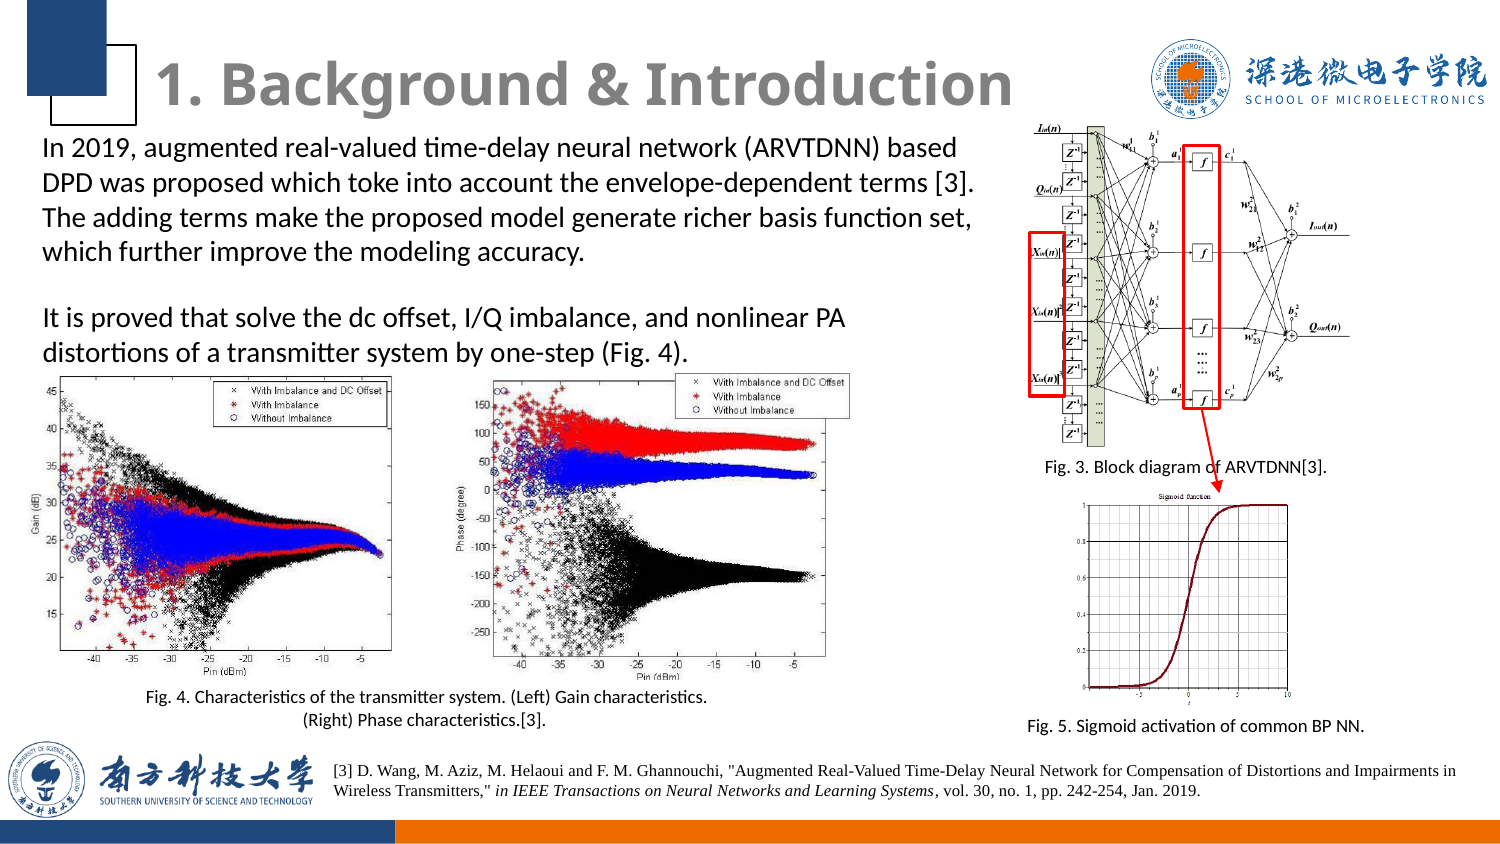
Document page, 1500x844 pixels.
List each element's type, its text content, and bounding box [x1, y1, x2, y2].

picture [1397, 39, 1487, 119]
text_box In 2019, augmented real-valued time-delay neural network (ARVTDNN) based DPD was proposed which toke into account the envelope-dependent terms [3]. The adding terms make the proposed model generate richer basis function set, which further improve the modeling accuracy. [27, 120, 996, 276]
text_box Fig. 5. Sigmoid activation of common BP NN. [885, 706, 1500, 744]
title 1. Background & Introduction [139, 39, 1397, 138]
picture [27, 369, 395, 676]
picture [0, 739, 320, 820]
text_box Fig. 3. Block diagram of ARVTDNN[3]. [875, 447, 1196, 485]
text_box It is proved that solve the dc offset, I/Q imbalance, and nonlinear PA distortions of a transmitter system by one-step (Fig. 4). [27, 291, 961, 376]
text_box [3] D. Wang, M. Aziz, M. Helaoui and F. M. Ghannouchi, "Augmented Real-Valued Time-Delay Neural Network for Compensation of Distortions and Impairments in Wireless Transmitters," in IEEE Transactions on Neural Networks and Learning Systems, vol. 30, no. 1, pp. 242-254, Jan. 2019. [318, 752, 1500, 808]
picture [1026, 120, 1354, 448]
text_box Fig. 4. Characteristics of the transmitter system. (Left) Gain characteristics. (Right) Phase characteristics.[3]. [116, 677, 733, 738]
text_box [1201, 408, 1220, 494]
picture [452, 371, 853, 680]
text_box Fig. 3. Block diagram of ARVTDNN[3]. [1224, 447, 1493, 485]
picture [1075, 492, 1293, 707]
